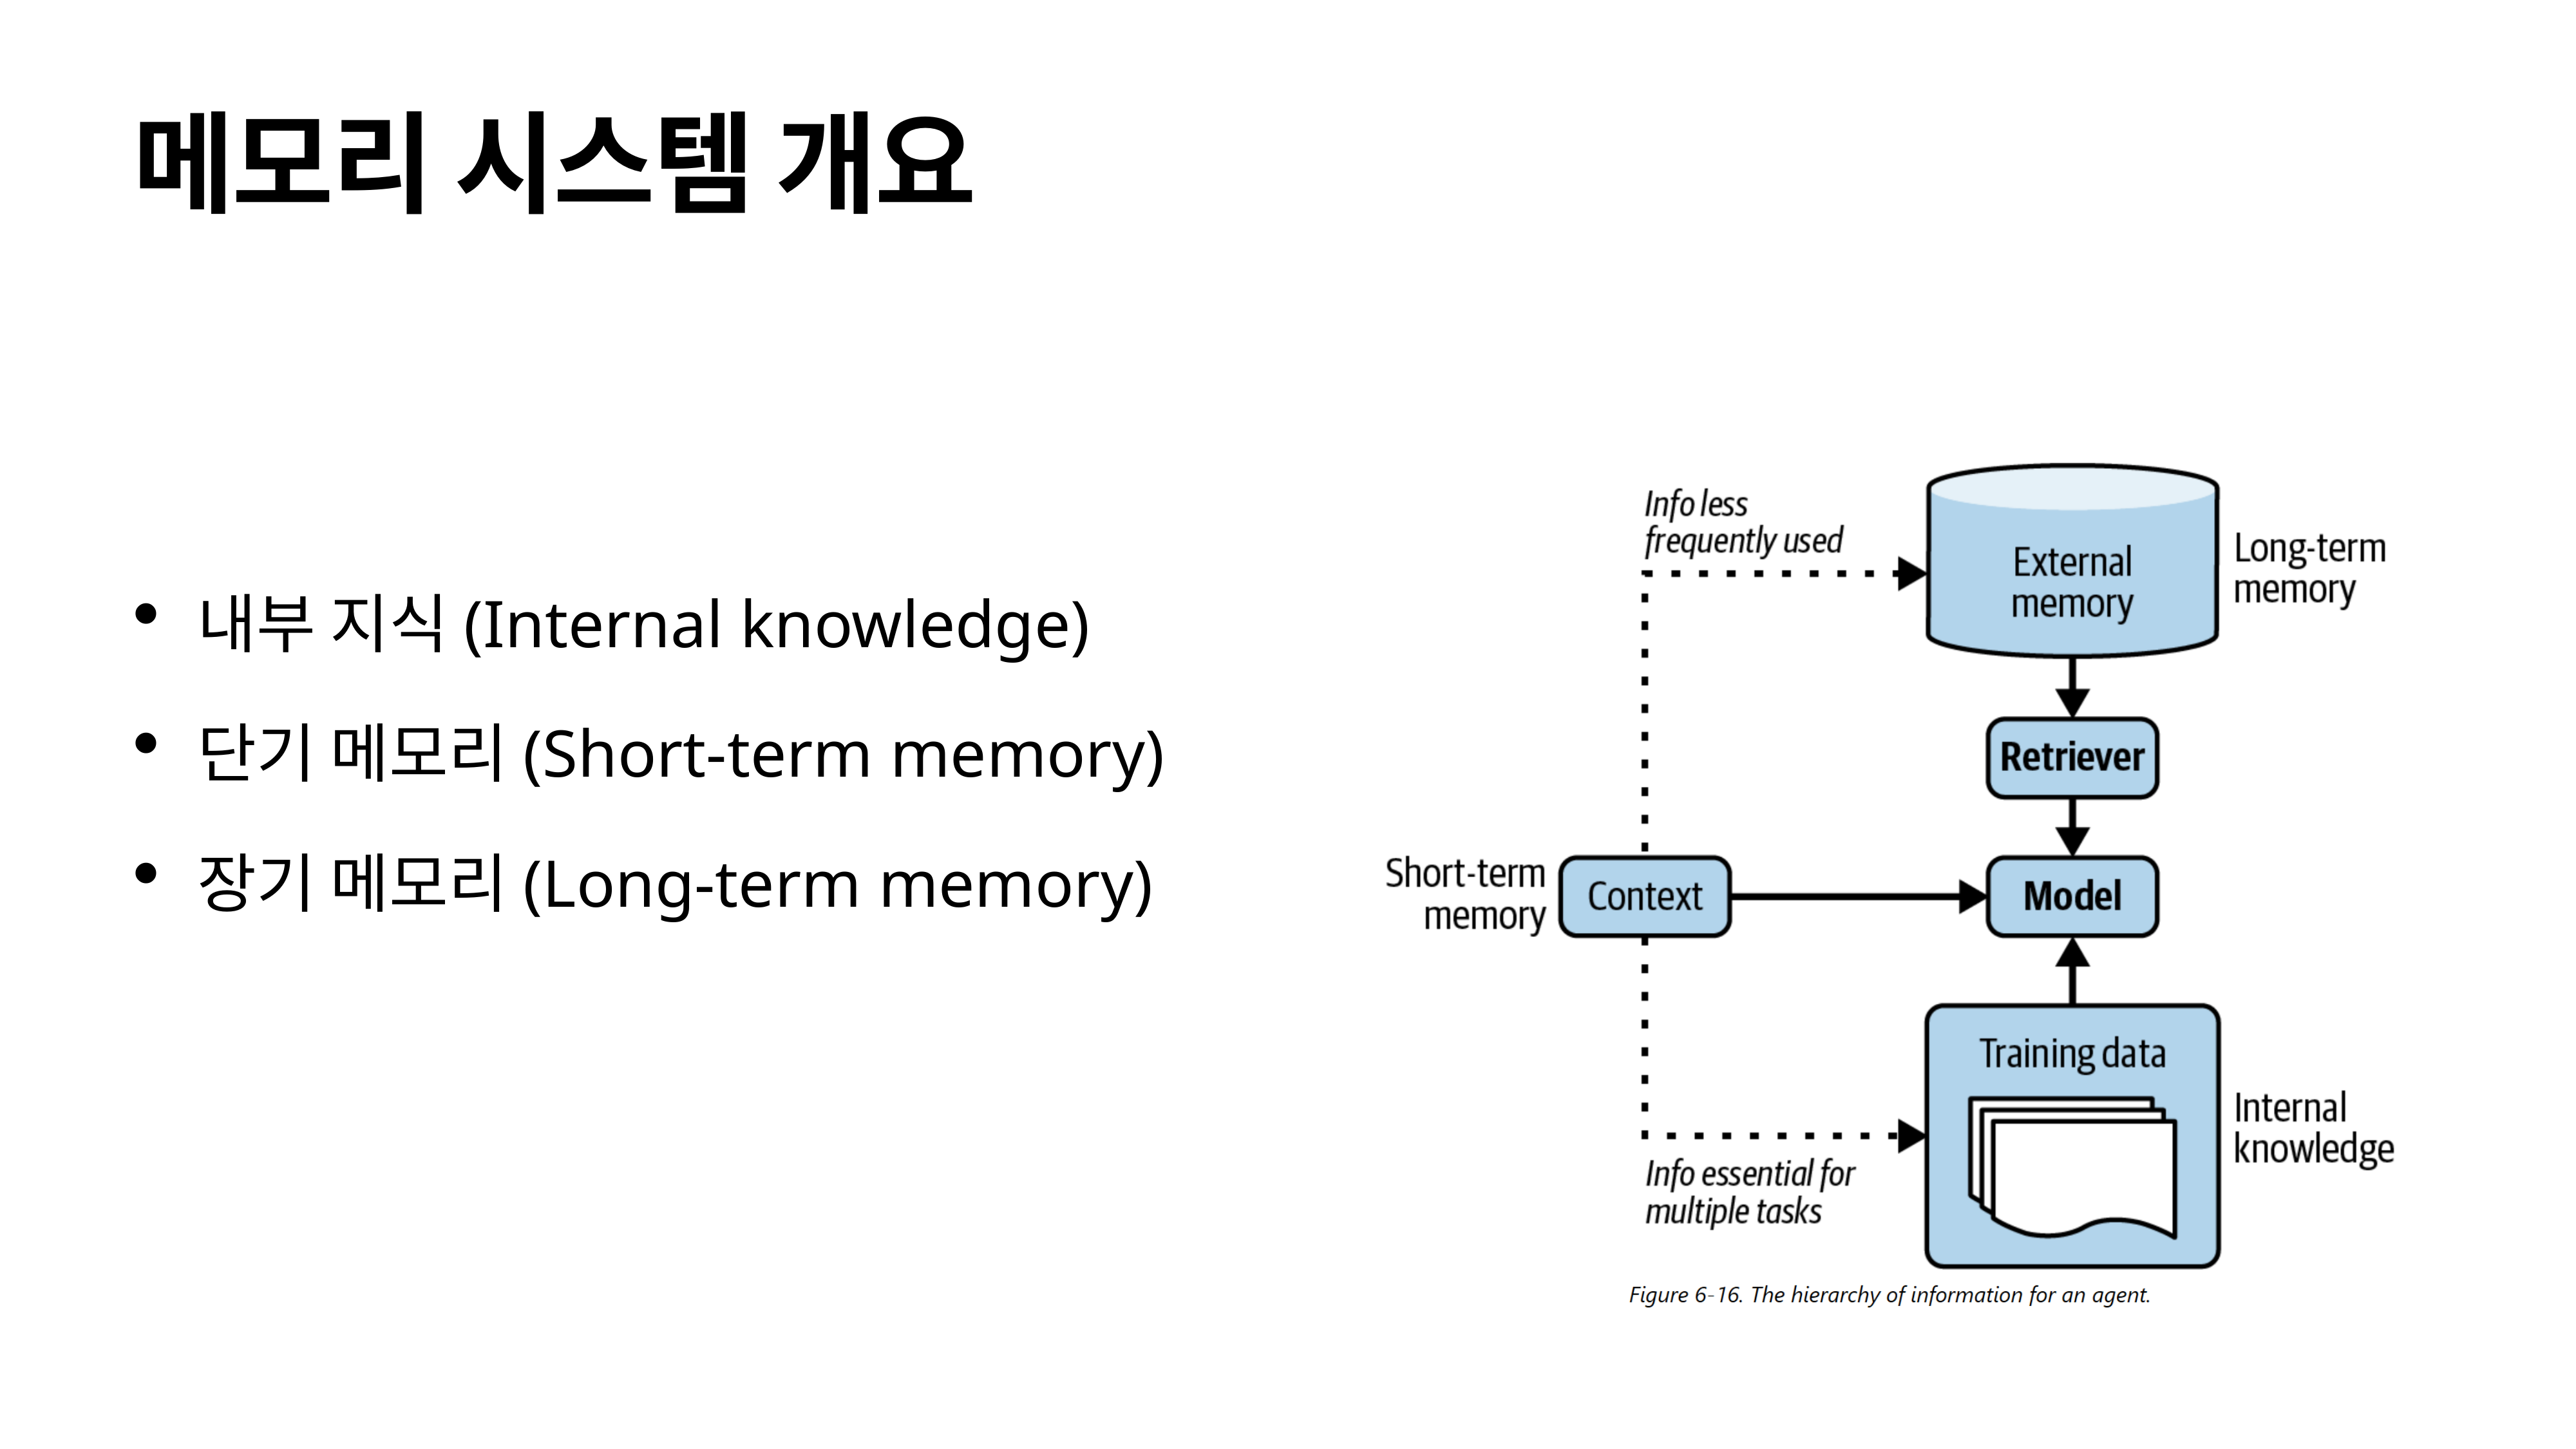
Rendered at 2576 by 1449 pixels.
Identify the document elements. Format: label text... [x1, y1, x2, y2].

picture [1293, 459, 2467, 1311]
list 내부 지식(Internal knowledge) 단기 메모리(Short-term memory) 장기 메모리(Long-term memory) [127, 448, 2449, 1321]
title 메모리 시스템 개요 [127, 113, 2449, 266]
